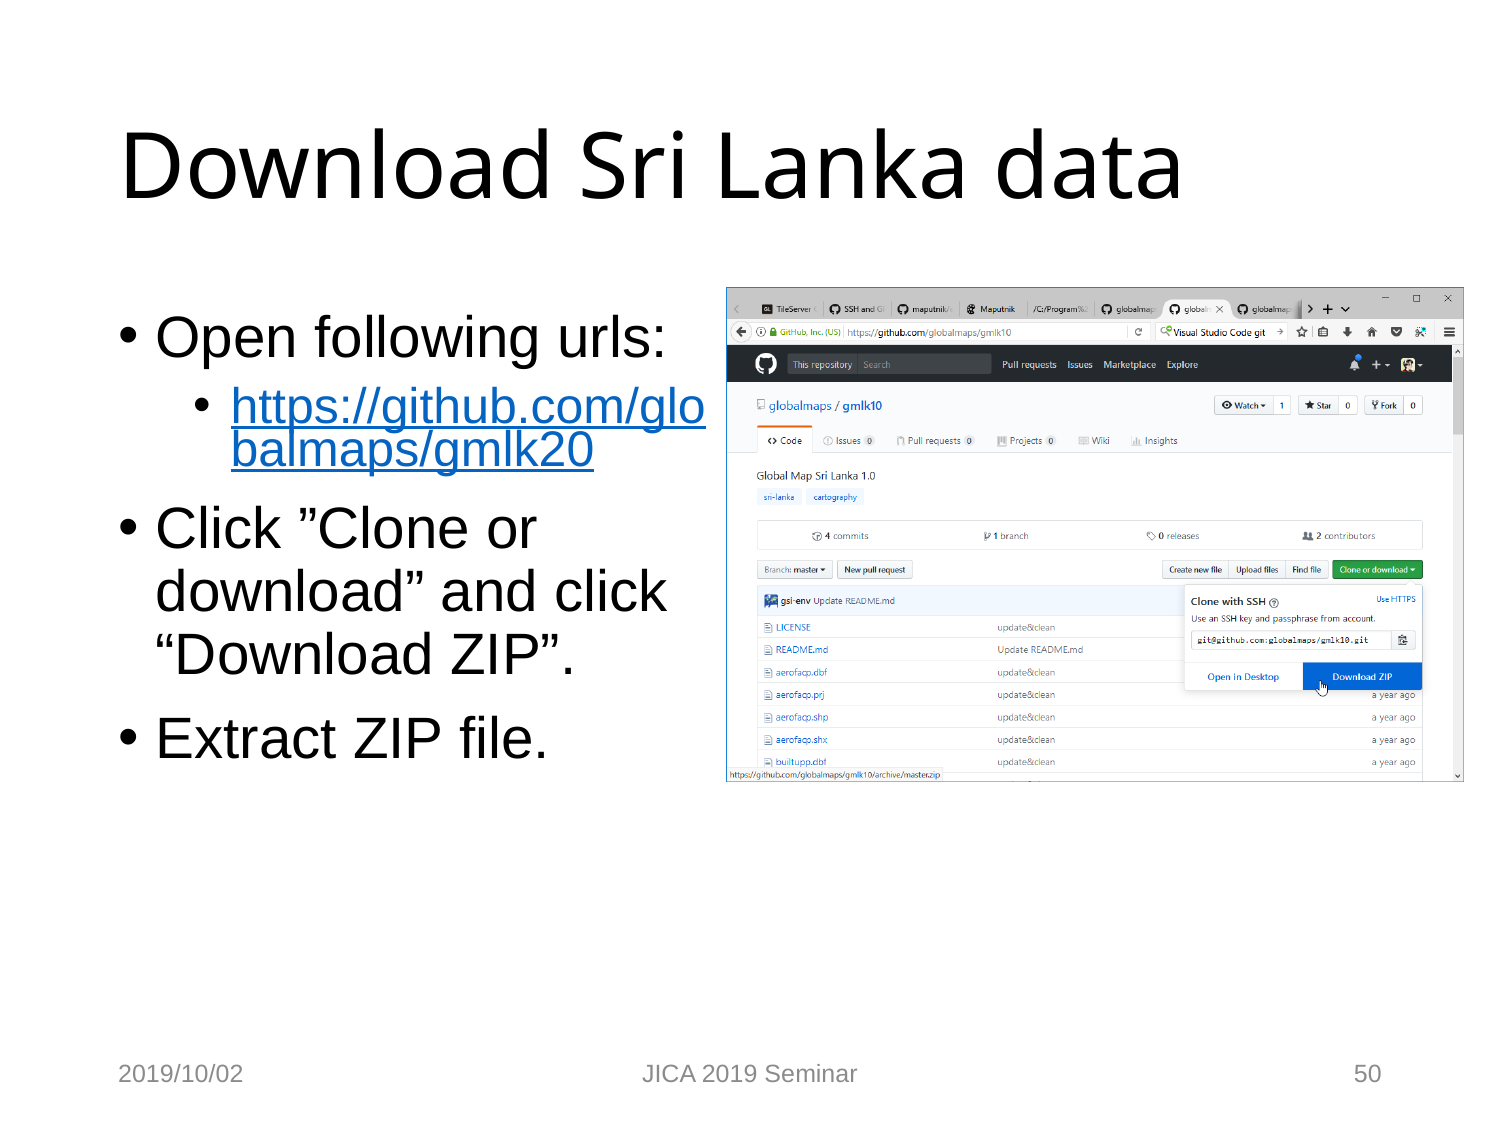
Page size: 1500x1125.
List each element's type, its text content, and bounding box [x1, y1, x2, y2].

list Open following urls: https://github.com/globalmaps/gmlk20 Click ”Clone or download” and click “Download ZIP”. Extract ZIP file. [103, 299, 727, 1014]
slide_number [103, 1042, 441, 1103]
footer JICA 2019 Seminar [496, 1042, 1004, 1103]
title Download Sri Lanka data [103, 59, 1397, 278]
picture [726, 287, 1464, 782]
slide_number 50 [1059, 1042, 1397, 1103]
